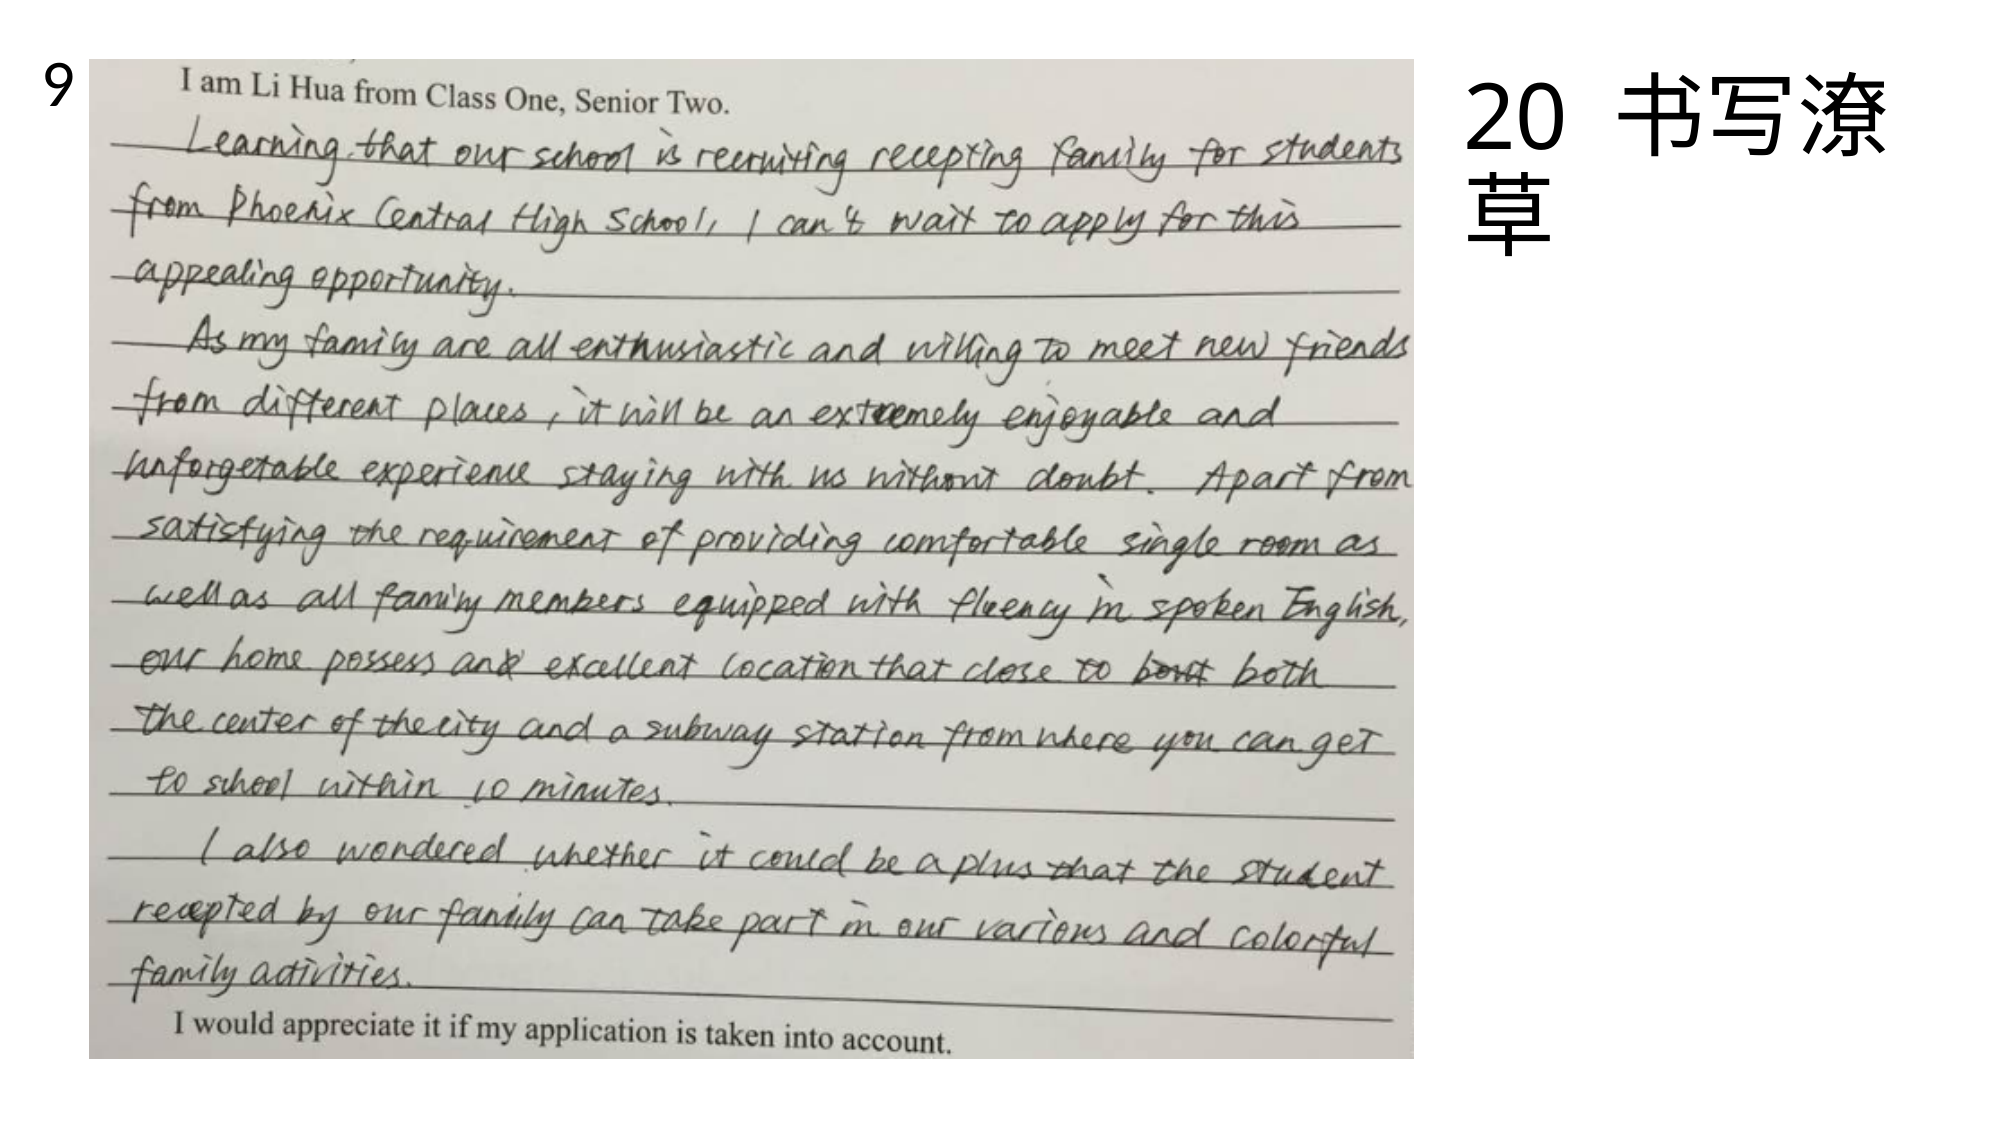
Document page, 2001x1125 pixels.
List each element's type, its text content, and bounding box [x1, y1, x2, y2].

title 20 书写潦草 [1448, 59, 1981, 280]
text_box 9 [26, 32, 144, 128]
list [89, 59, 1414, 1059]
